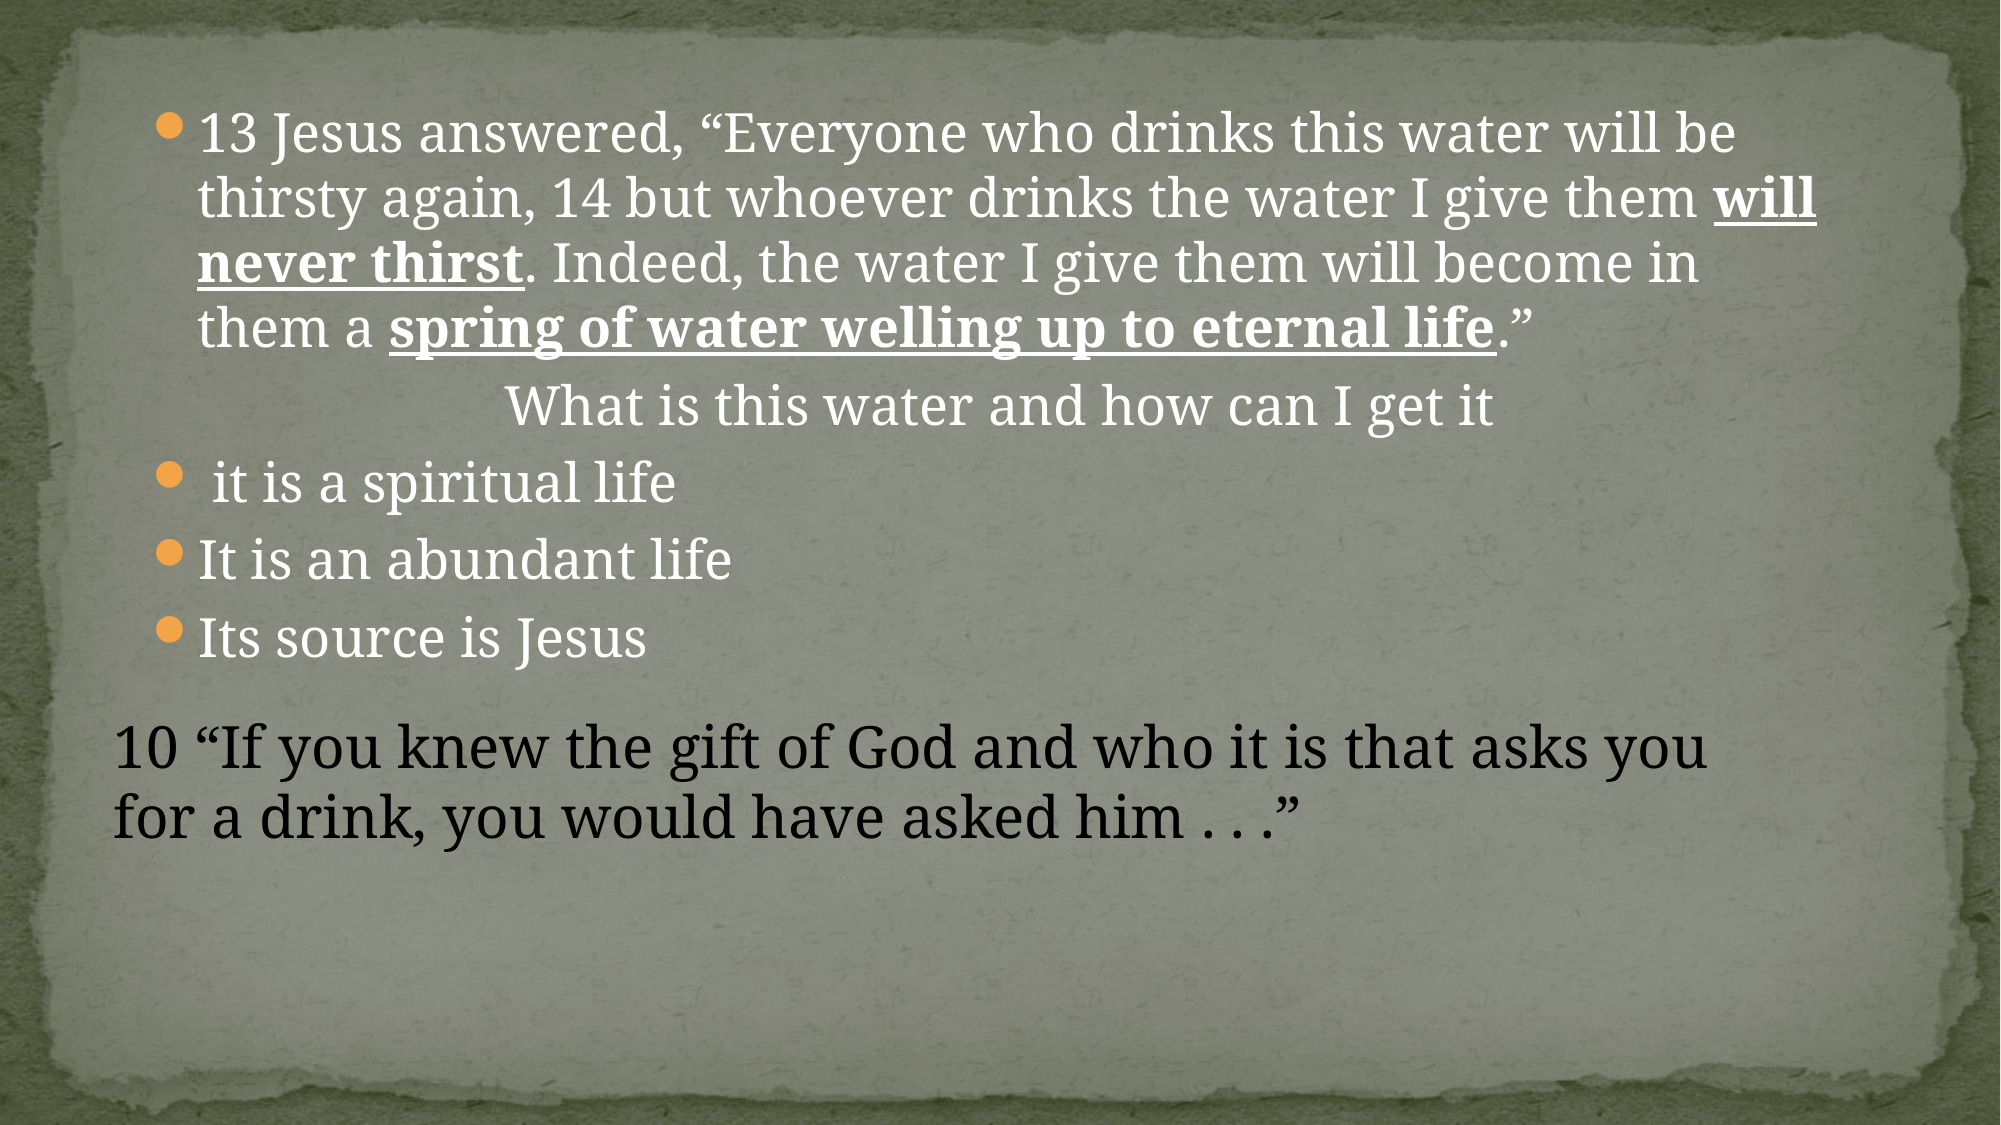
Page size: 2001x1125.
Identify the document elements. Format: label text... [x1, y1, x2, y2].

text_box 10 “If you knew the gift of God and who it is that asks you for a drink, you would have asked him . . .” [99, 702, 1730, 903]
list 13 Jesus answered, “Everyone who drinks this water will be thirsty again, 14 but whoever drinks the water I give them will never thirst. Indeed, the water I give them will become in them a spring of water welling up to eternal life.” What is this water and how can I get it it is a spiritual life It is an abundant life Its source is Jesus [137, 91, 1863, 1014]
